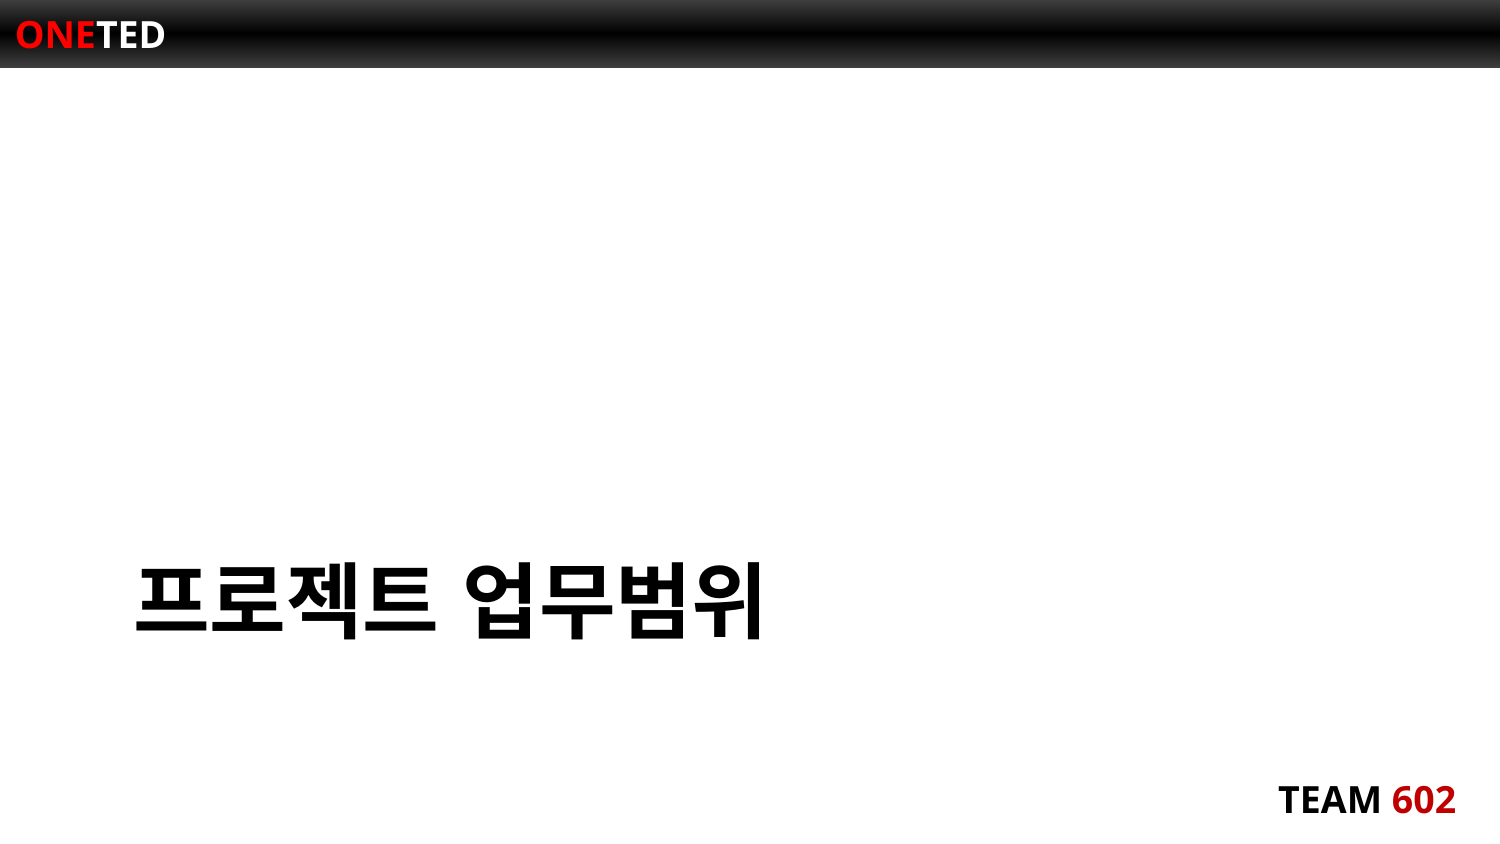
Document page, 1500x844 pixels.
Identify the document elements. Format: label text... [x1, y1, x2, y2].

title 프로젝트 업무범위 [118, 542, 1394, 710]
